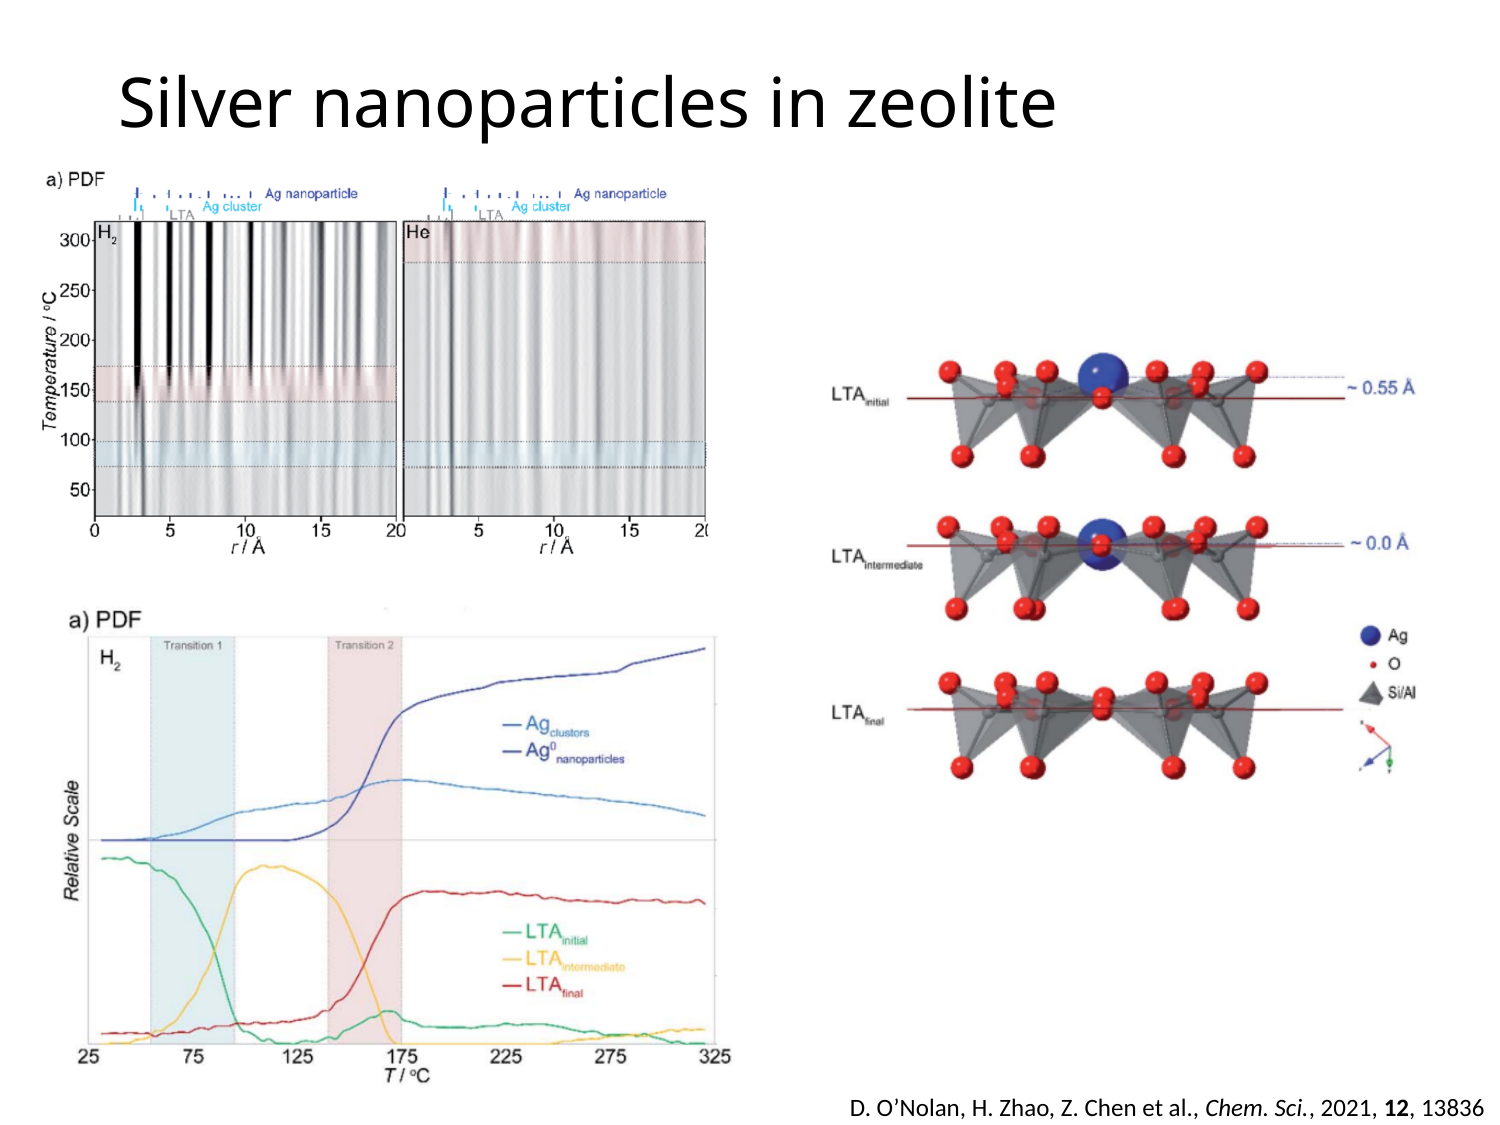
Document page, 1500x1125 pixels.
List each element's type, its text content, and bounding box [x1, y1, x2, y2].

picture [21, 586, 750, 1090]
text_box D. O’Nolan, H. Zhao, Z. Chen et al., Chem. Sci., 2021, 12, 13836 [418, 1084, 1500, 1125]
picture [33, 160, 724, 564]
title Silver nanoparticles in zeolite [103, 59, 1397, 150]
picture [770, 336, 1452, 791]
